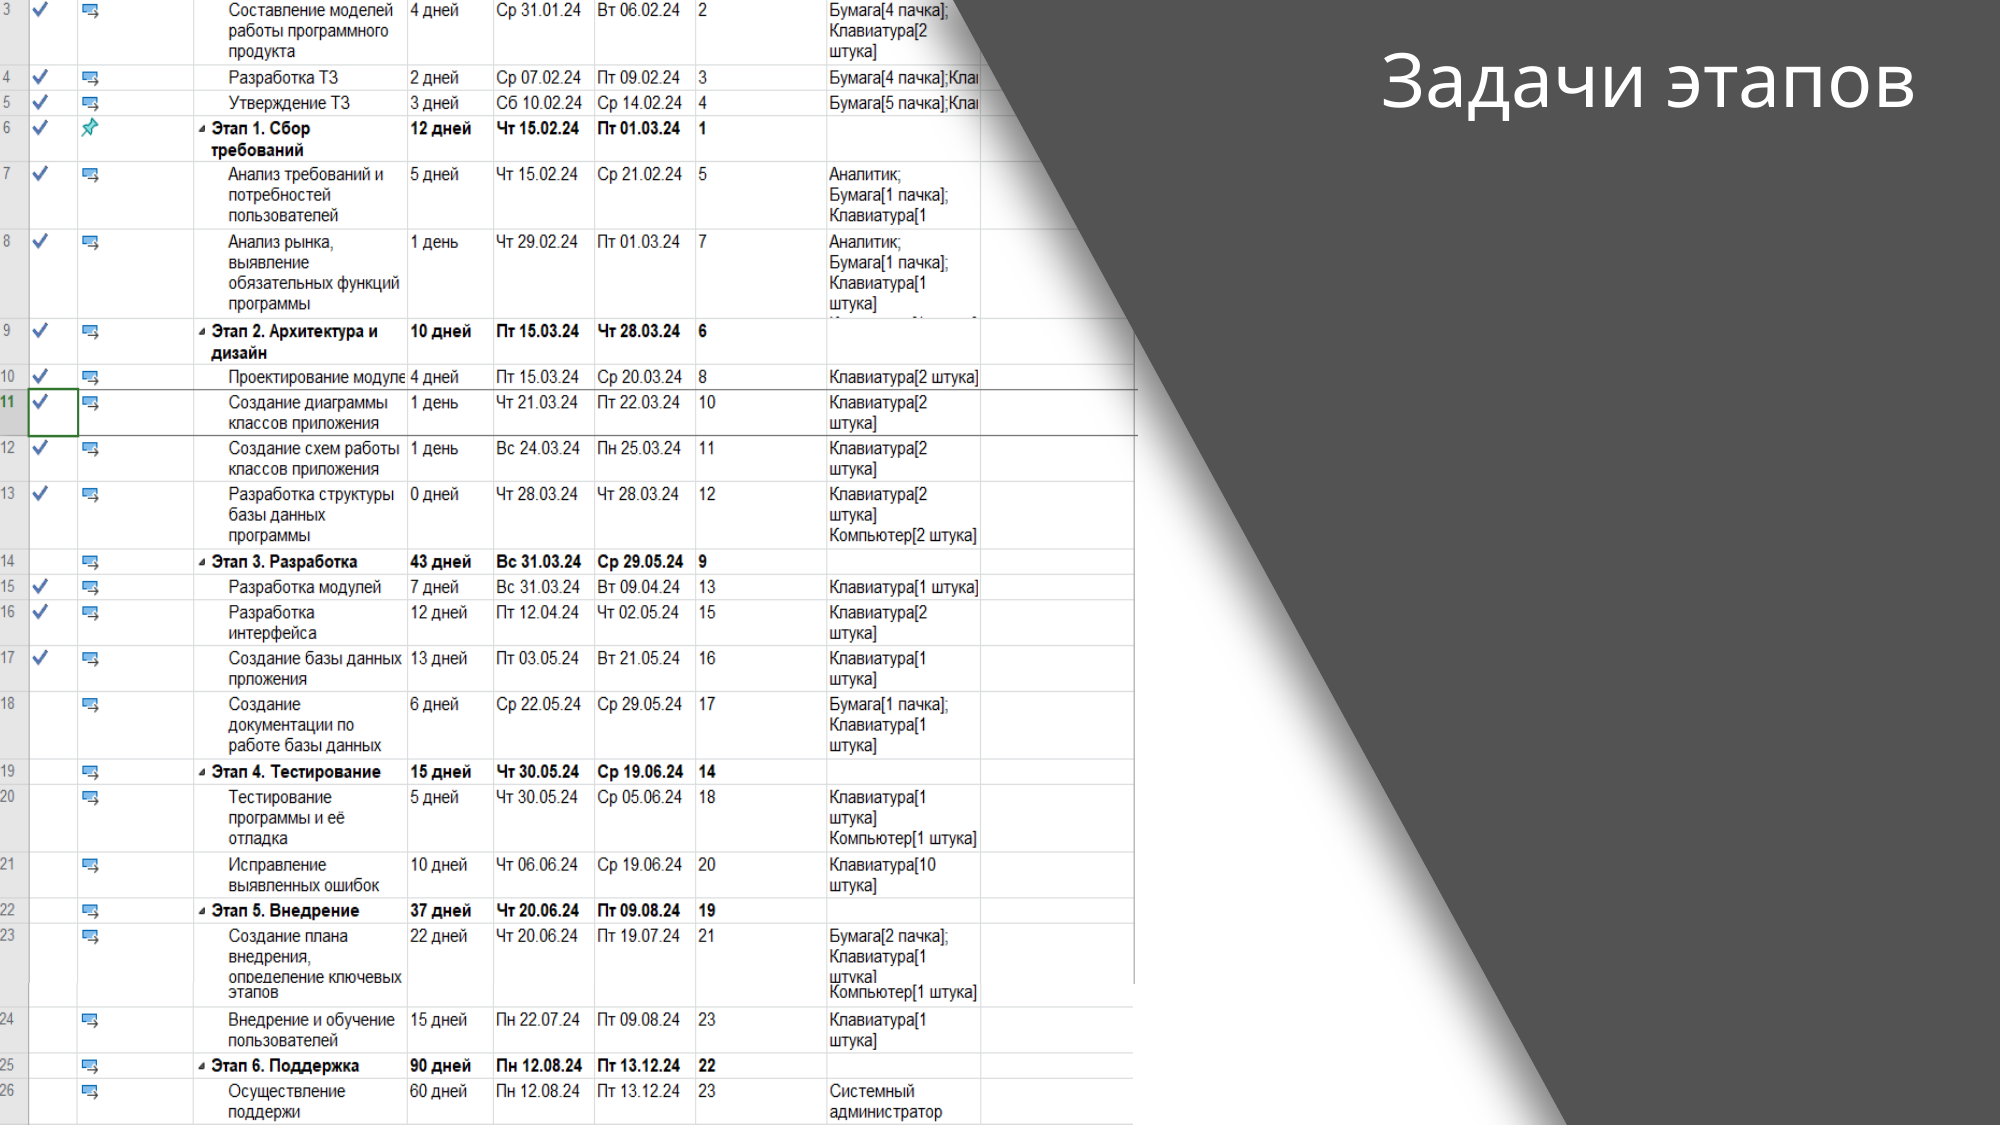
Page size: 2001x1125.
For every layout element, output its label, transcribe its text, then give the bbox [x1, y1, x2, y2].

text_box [0, 0, 1138, 1125]
text_box Задачи этапов [1138, 24, 1932, 130]
text_box [1138, 0, 2000, 1125]
